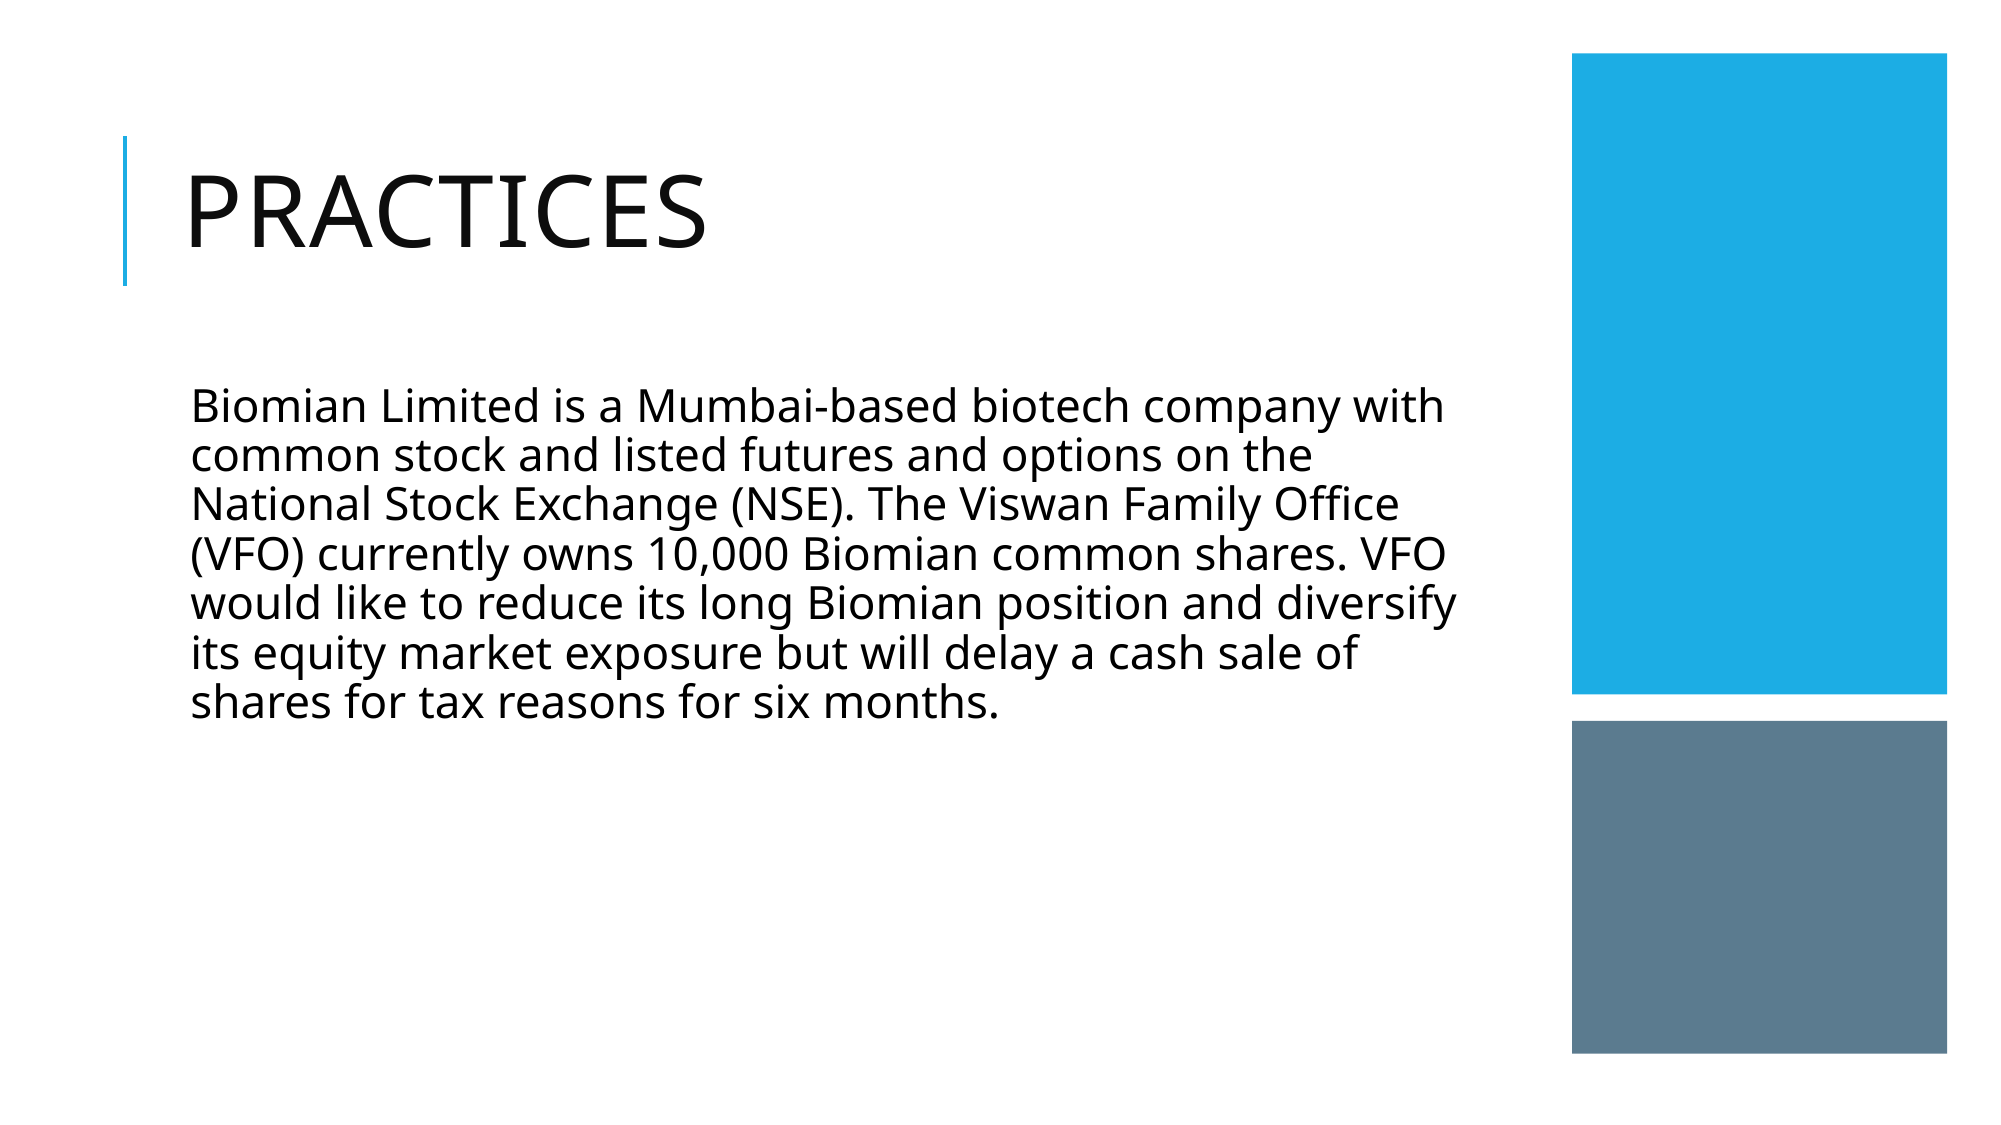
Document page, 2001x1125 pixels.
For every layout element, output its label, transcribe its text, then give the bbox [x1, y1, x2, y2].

text_box [1571, 52, 1948, 696]
text_box [1571, 720, 1948, 1055]
title practices [168, 96, 1484, 342]
list Biomian Limited is a Mumbai-based biotech company with common stock and listed futures and options on the National Stock Exchange (NSE). The Viswan Family Office (VFO) currently owns 10,000 Biomian common shares. VFO would like to reduce its long Biomian position and diversify its equity market exposure but will delay a cash sale of shares for tax reasons for six months. [168, 375, 1484, 1035]
